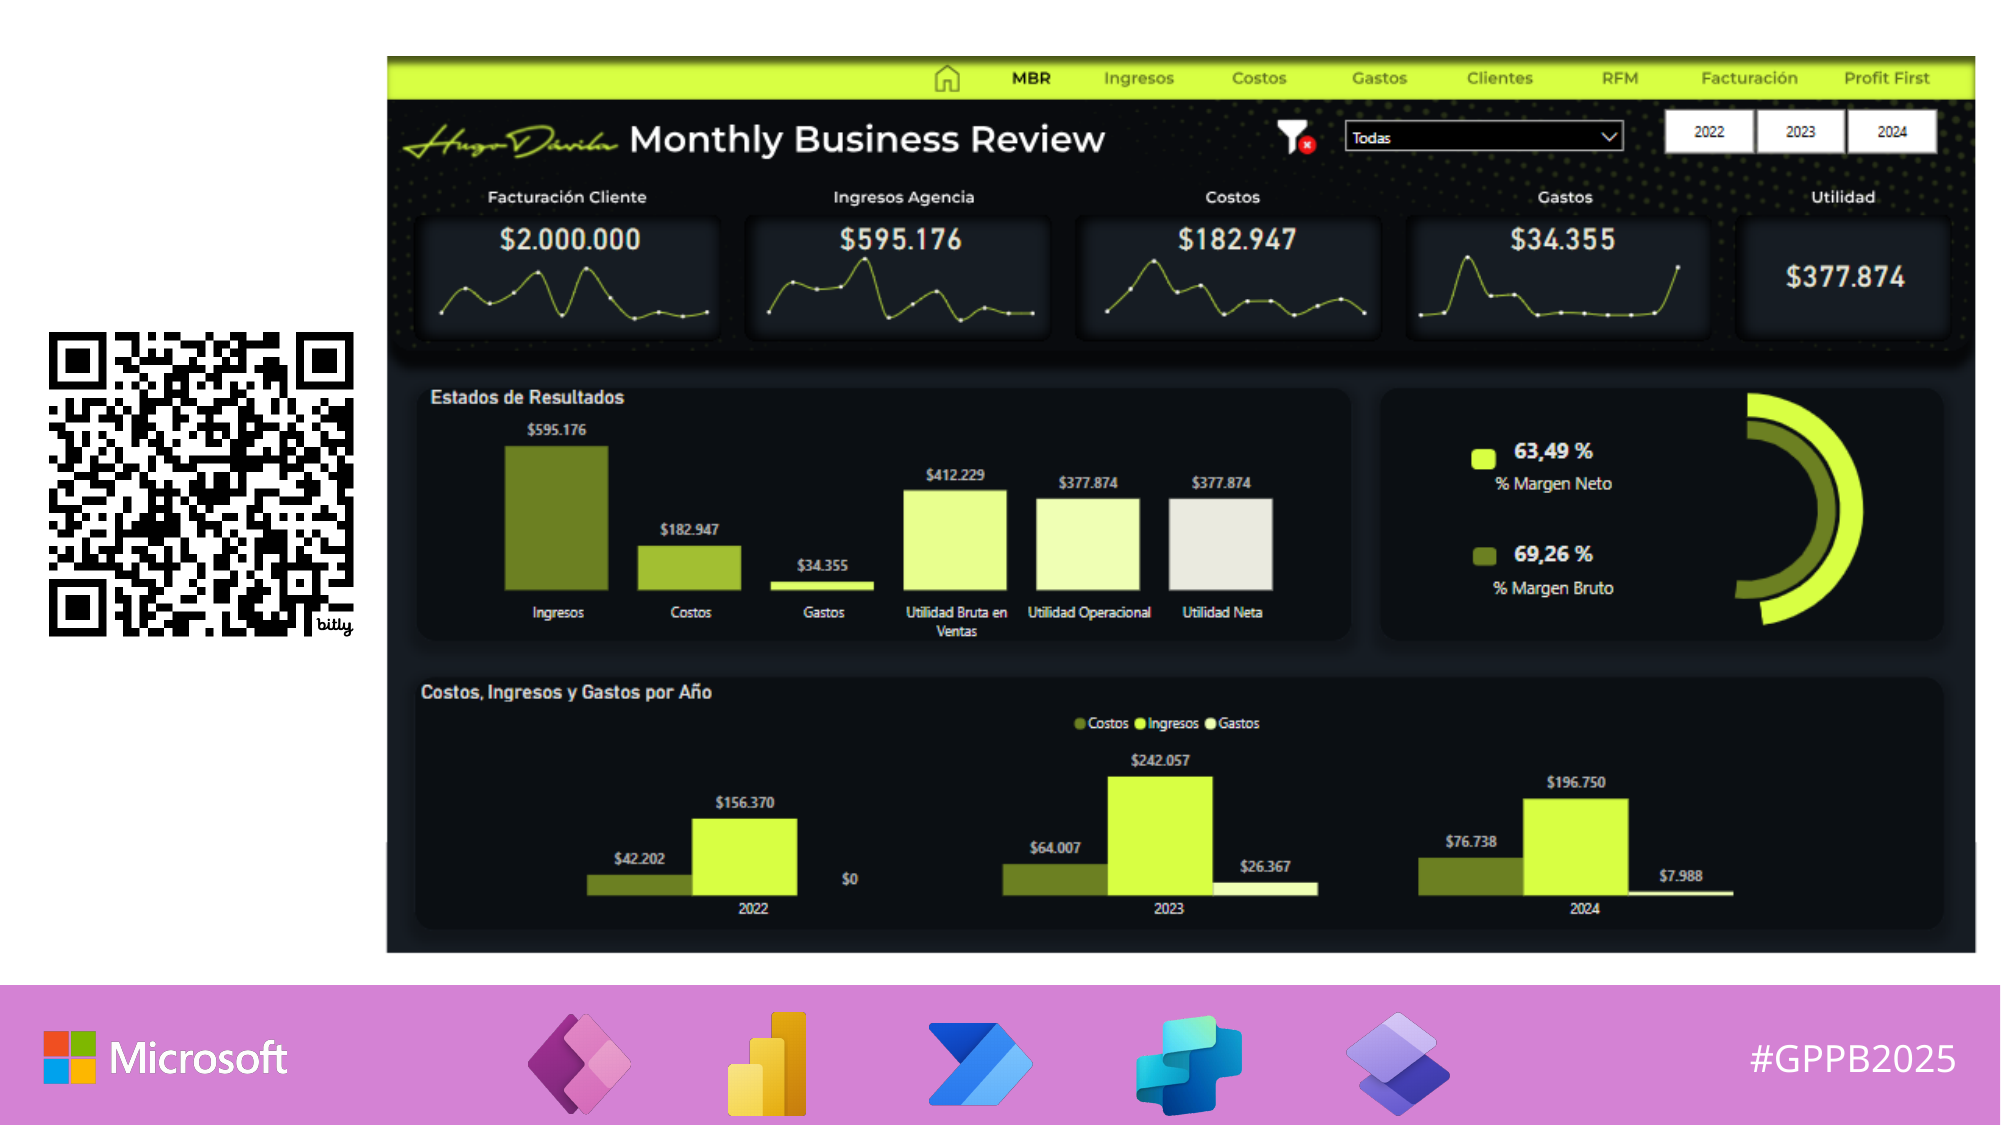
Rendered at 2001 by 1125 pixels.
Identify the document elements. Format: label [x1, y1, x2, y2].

picture [929, 1012, 1033, 1116]
picture [16, 56, 1979, 955]
picture [528, 1012, 631, 1116]
picture [1346, 1012, 1450, 1116]
picture [1130, 1012, 1249, 1116]
picture [715, 1012, 819, 1116]
picture [0, 980, 339, 1125]
